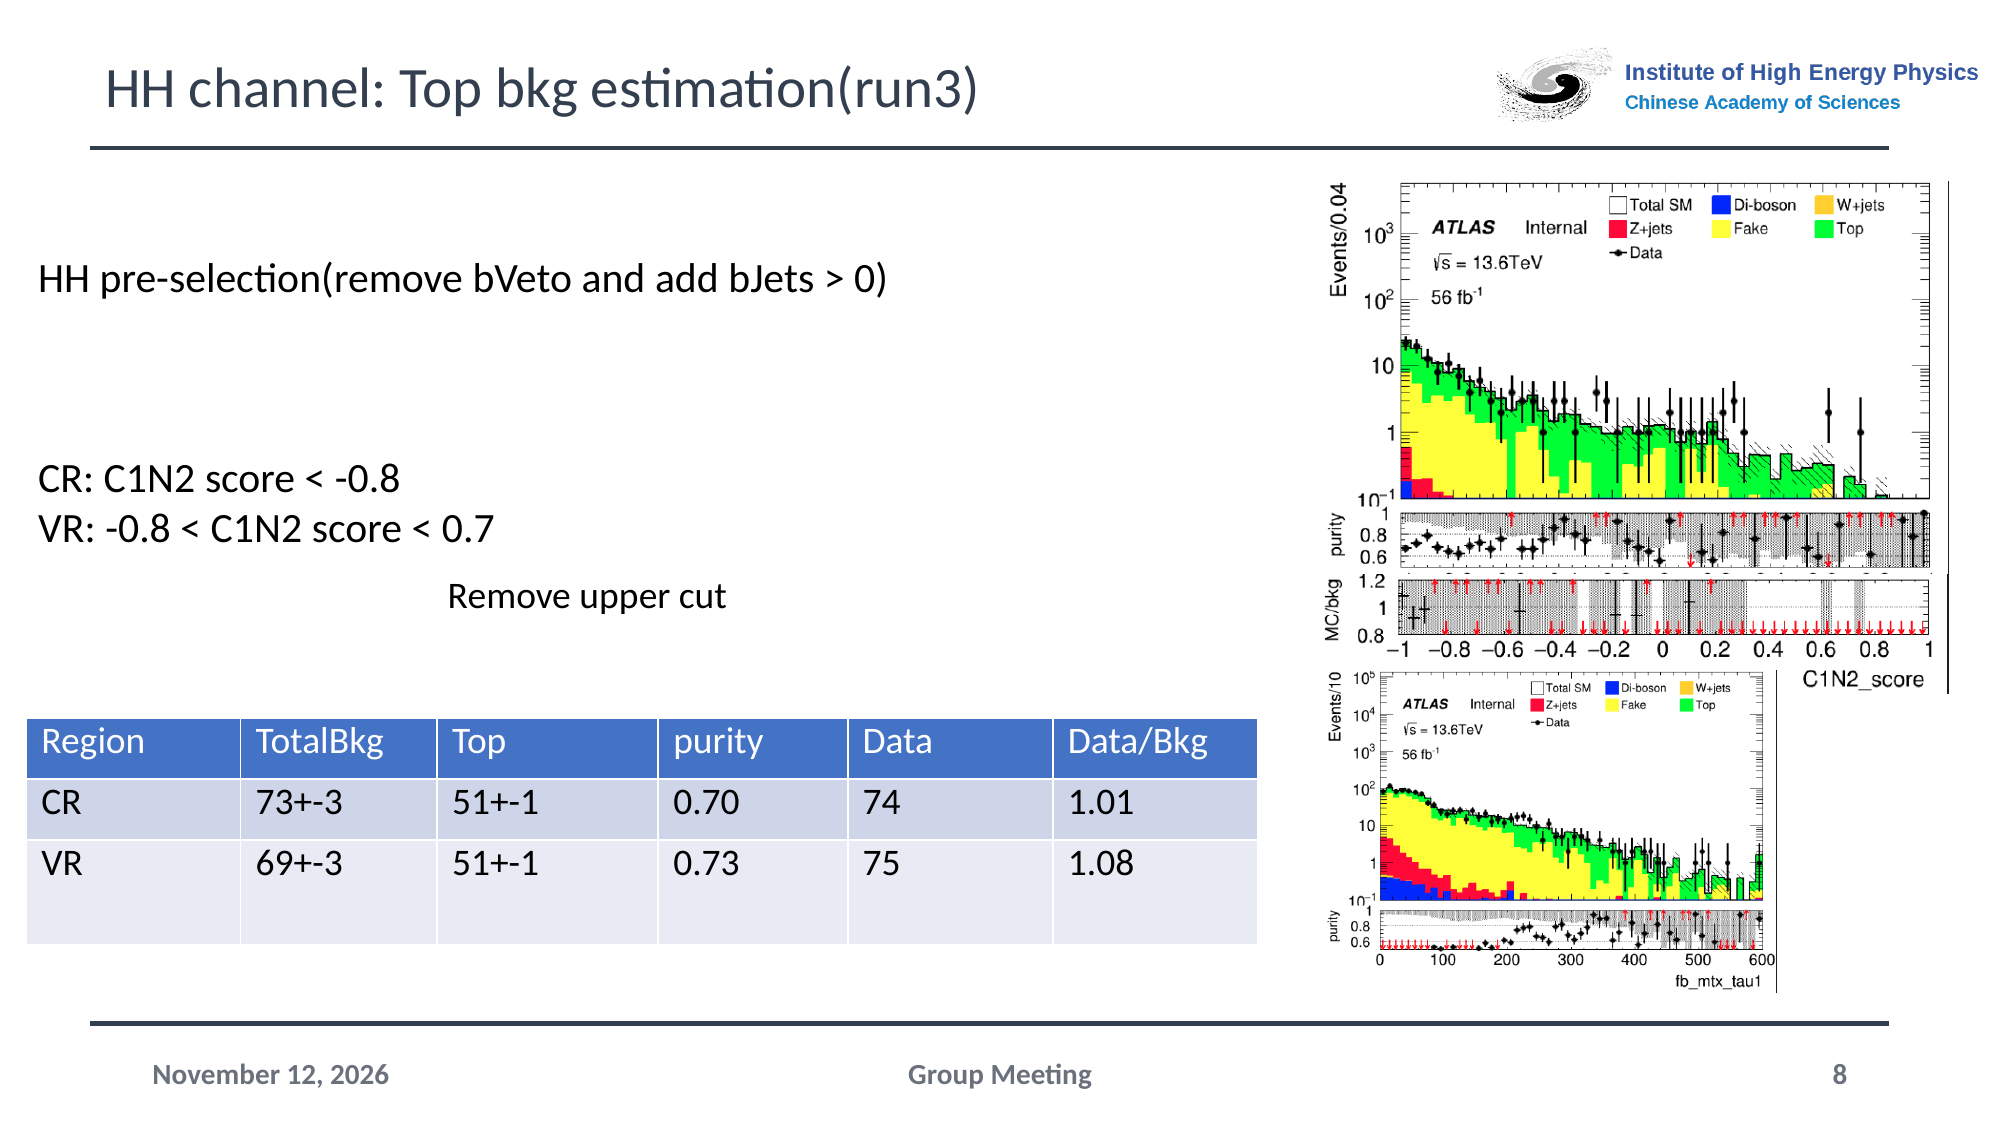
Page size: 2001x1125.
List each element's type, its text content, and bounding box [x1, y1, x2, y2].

table_cell VR [27, 841, 240, 944]
table_cell 0.70 [659, 780, 847, 839]
table_cell 51+-1 [438, 780, 657, 839]
table_cell 1.08 [1054, 841, 1257, 944]
table_cell 75 [849, 841, 1052, 944]
table_header Top [438, 719, 657, 778]
table_cell 0.73 [659, 841, 847, 944]
table_header TotalBkg [241, 719, 436, 778]
list HH channel: Top bkg estimation(run3) [90, 51, 1136, 129]
slide_number 8 [1412, 1042, 1863, 1103]
table_header Data/Bkg [1054, 719, 1257, 778]
table_cell 74 [849, 780, 1052, 839]
picture [1323, 181, 1949, 993]
table_header Region [27, 719, 240, 778]
text_box Remove upper cut [432, 563, 743, 623]
table_cell 51+-1 [438, 841, 657, 944]
table_header Data [849, 719, 1052, 778]
table_cell CR [27, 780, 240, 839]
table_cell 69+-3 [241, 841, 436, 944]
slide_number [137, 1042, 588, 1103]
table_header purity [659, 719, 847, 778]
picture [1495, 46, 1978, 123]
table_cell 73+-3 [241, 780, 436, 839]
table_cell 1.01 [1054, 780, 1257, 839]
footer Group Meeting [662, 1042, 1338, 1103]
